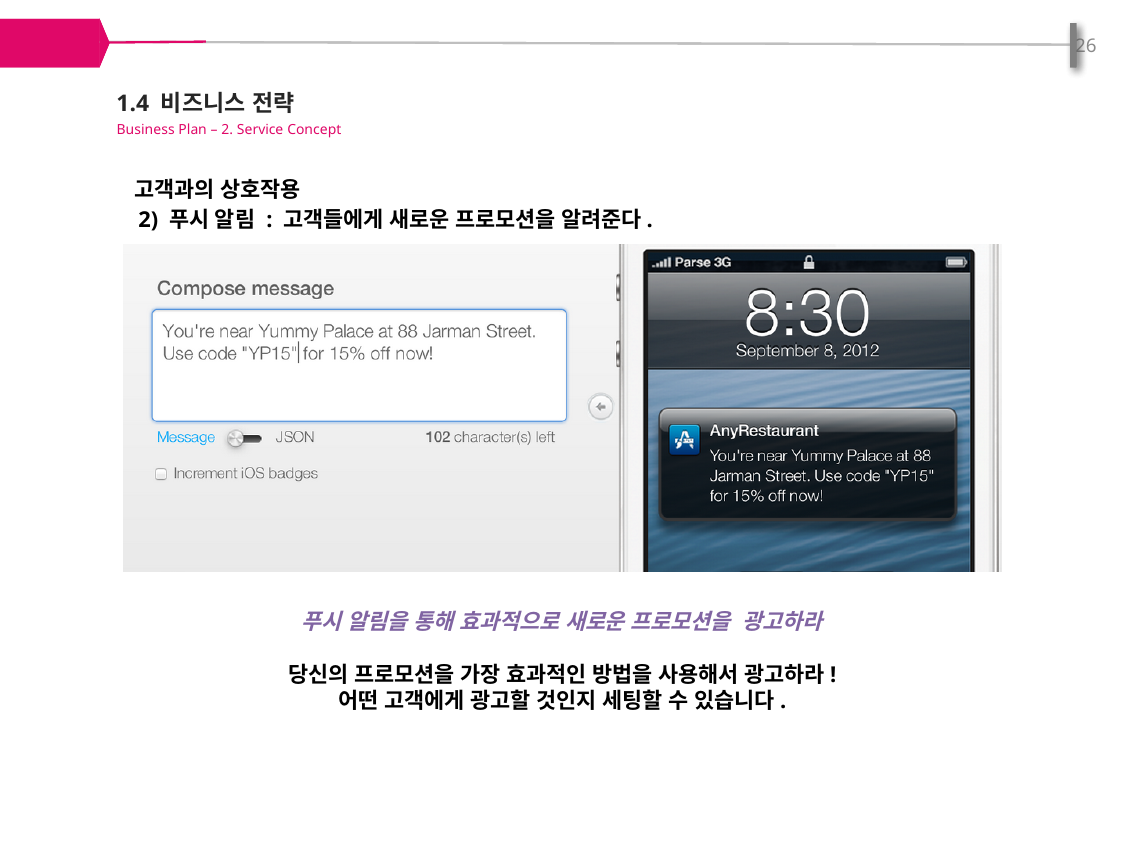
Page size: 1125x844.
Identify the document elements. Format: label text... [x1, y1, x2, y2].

text_box 2) 푸시 알림 : 고객들에게 새로운 프로모션을 알려준다. [123, 197, 668, 239]
text_box 고객과의 상호작용 [119, 168, 530, 209]
text_box 1.4 비즈니스 전략 [101, 64, 310, 124]
picture [123, 244, 1002, 573]
slide_number 26 [890, 24, 1112, 70]
text_box 푸시 알림을 통해 효과적으로 새로운 프로모션을 광고하라 당신의 프로모션을 가장 효과적인 방법을 사용해서 광고하라! 어떤 고객에게 광고할 것인지 세팅할 수 있습니다. [163, 600, 962, 721]
text_box Business Plan – 2. Service Concept [101, 113, 421, 145]
